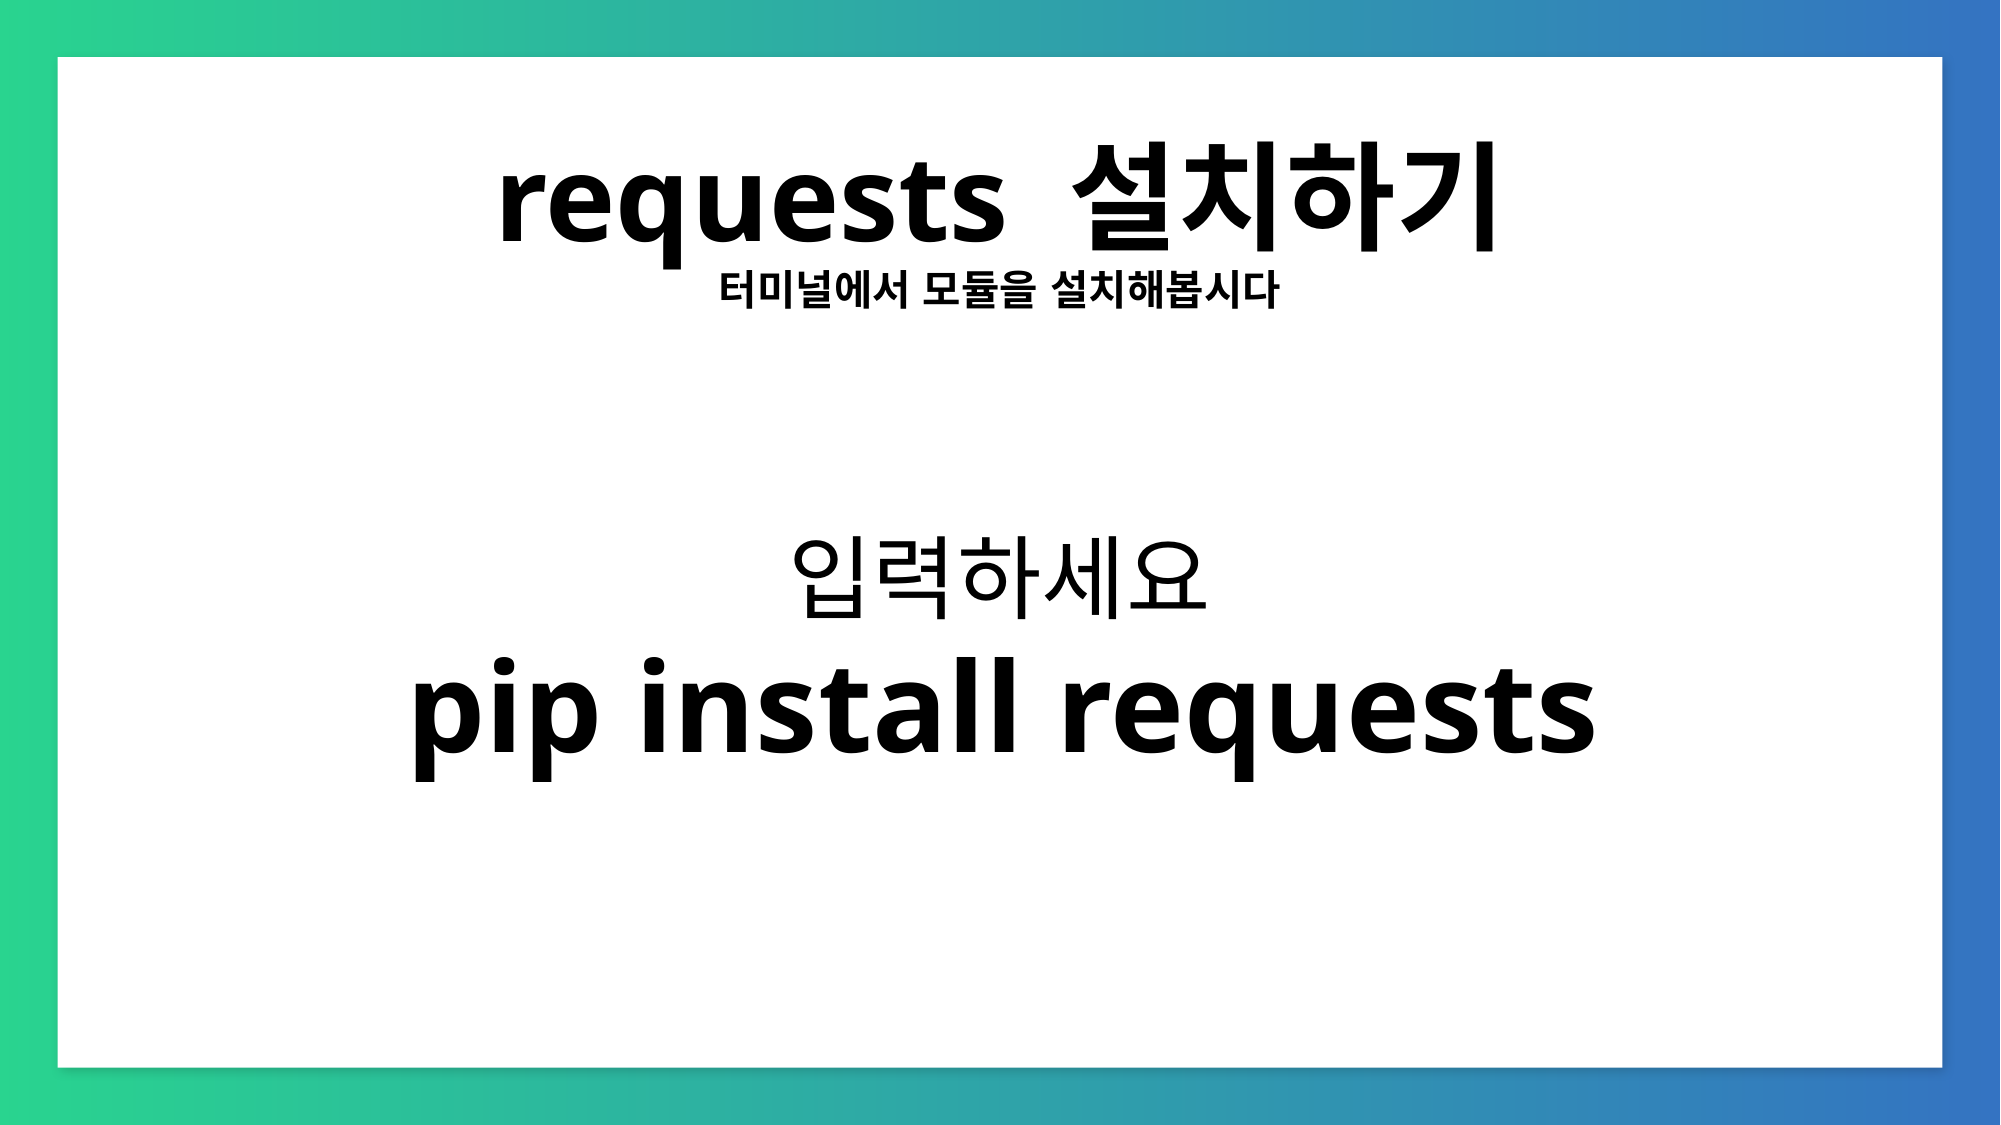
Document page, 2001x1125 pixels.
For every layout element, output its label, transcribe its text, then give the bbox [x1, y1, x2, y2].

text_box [373, 512, 1633, 787]
title requests 설치하기 [57, 113, 1943, 262]
subtitle 터미널에서 모듈을 설치해봅시다 [57, 262, 1943, 328]
